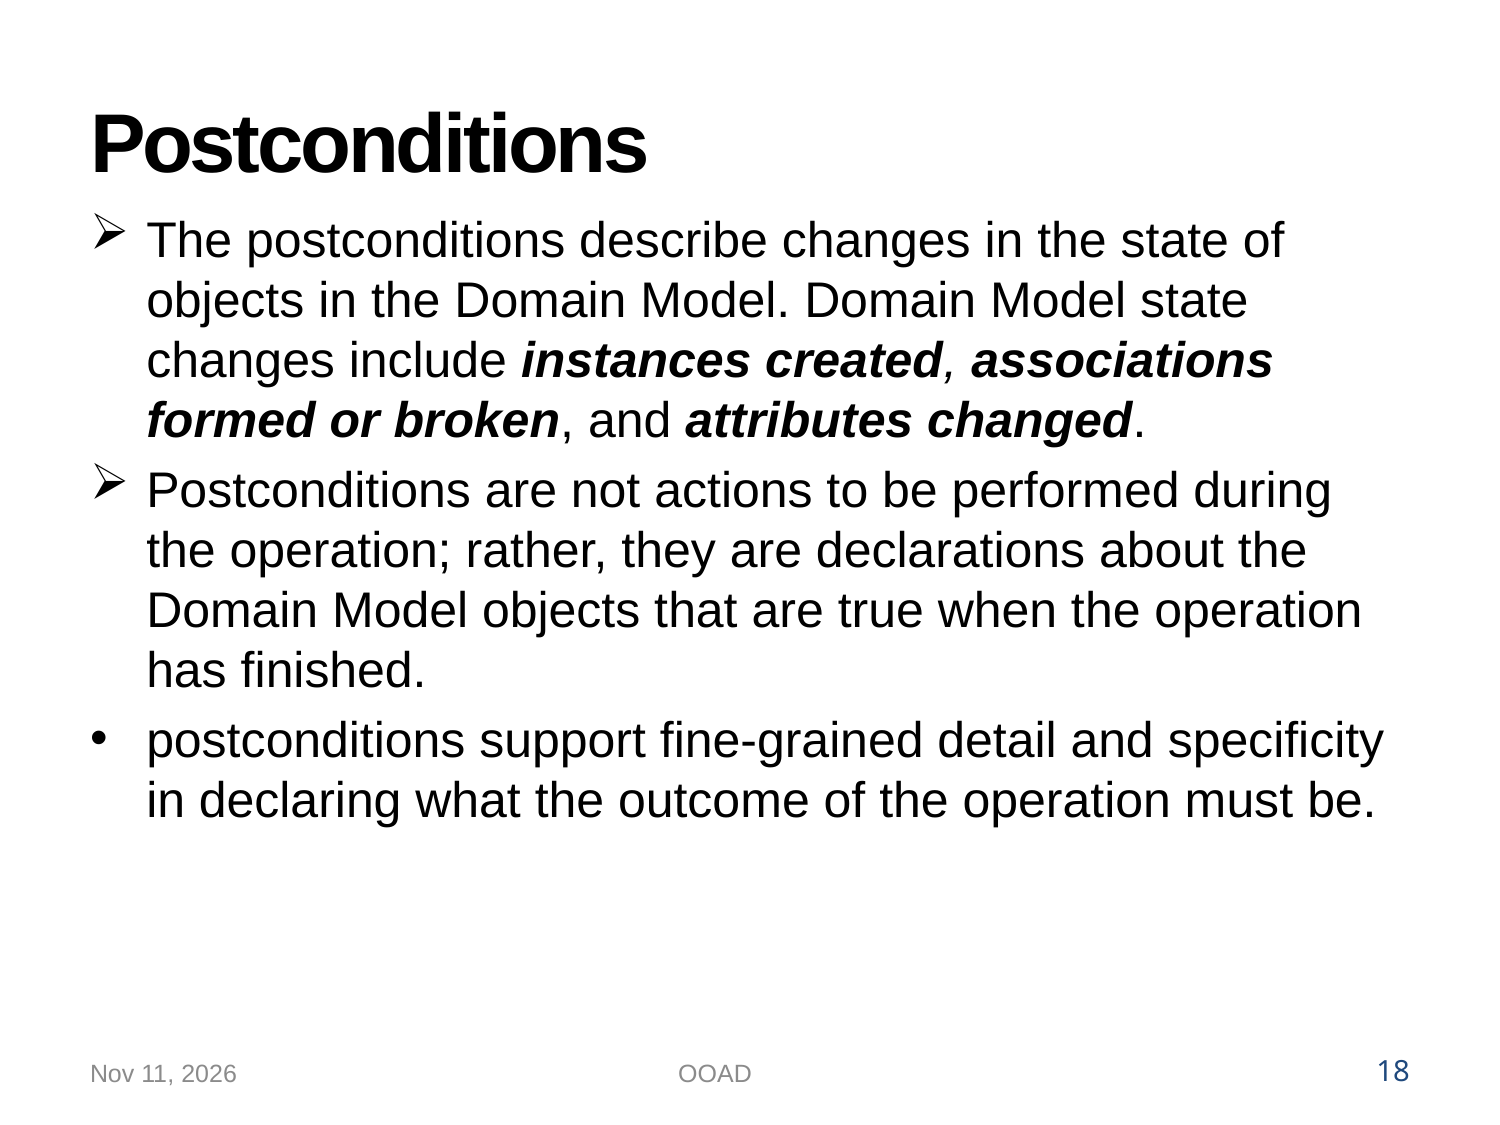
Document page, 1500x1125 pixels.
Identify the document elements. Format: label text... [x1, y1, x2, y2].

footer OOAD [512, 1042, 988, 1103]
title Postconditions [75, 45, 1425, 200]
slide_number 15-Oct-22 [75, 1042, 425, 1103]
list The postconditions describe changes in the state of objects in the Domain Model. Domain Model state changes include instances created, associations formed or broken, and attributes changed. Postconditions are not actions to be performed during the operation; rather, they are declarations about the Domain Model objects that are true when the operation has finished. postconditions support fine-grained detail and specificity in declaring what the outcome of the operation must be. [75, 200, 1425, 1010]
slide_number 18 [1074, 1042, 1425, 1103]
